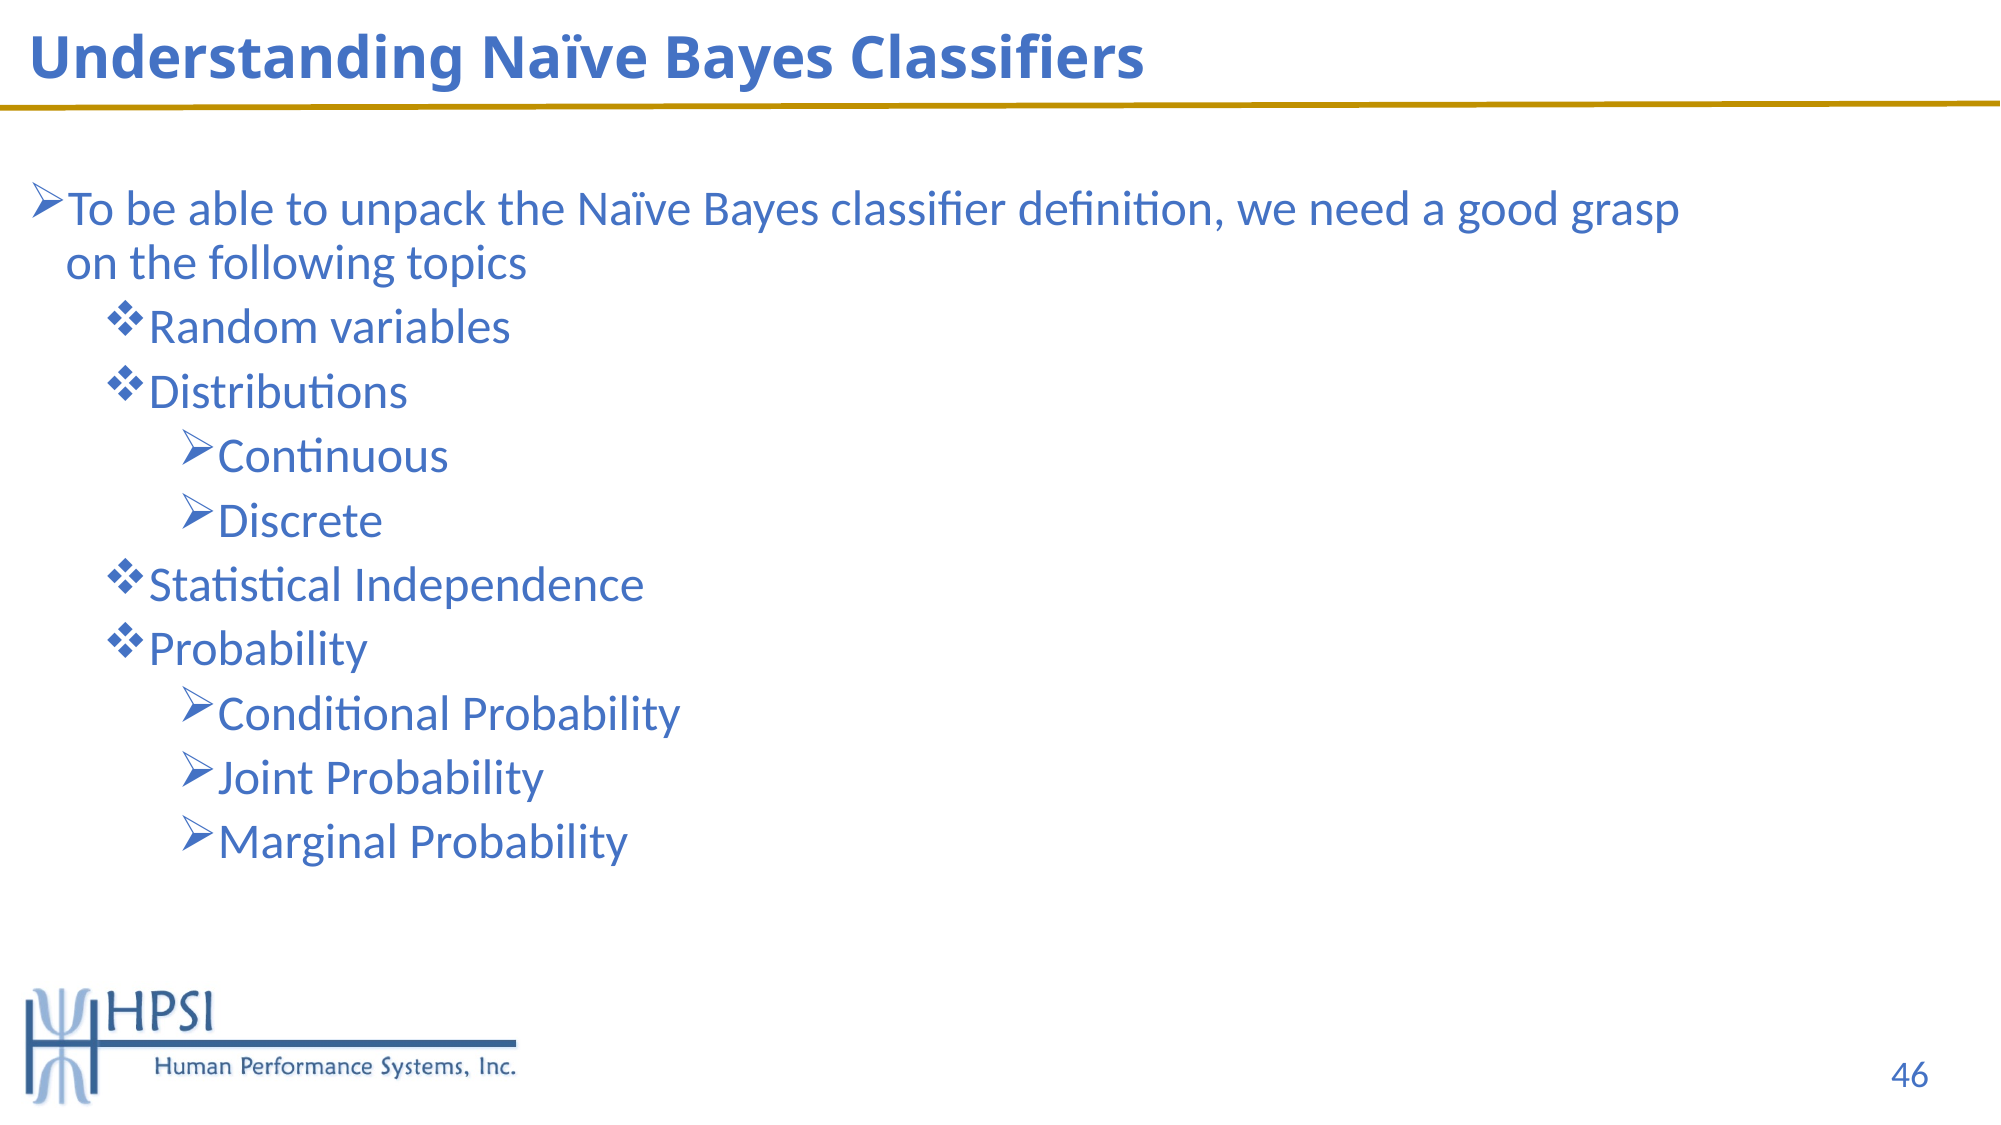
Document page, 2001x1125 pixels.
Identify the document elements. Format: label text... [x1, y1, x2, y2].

title Understanding Naïve Bayes Classifiers [13, 0, 1739, 120]
picture [21, 981, 524, 1108]
slide_number 46 [1493, 1042, 1944, 1103]
list To be able to unpack the Naïve Bayes classifier definition, we need a good grasp on the following topics Random variables Distributions Continuous Discrete Statistical Independence Probability Conditional Probability Joint Probability Marginal Probability [13, 175, 1739, 889]
